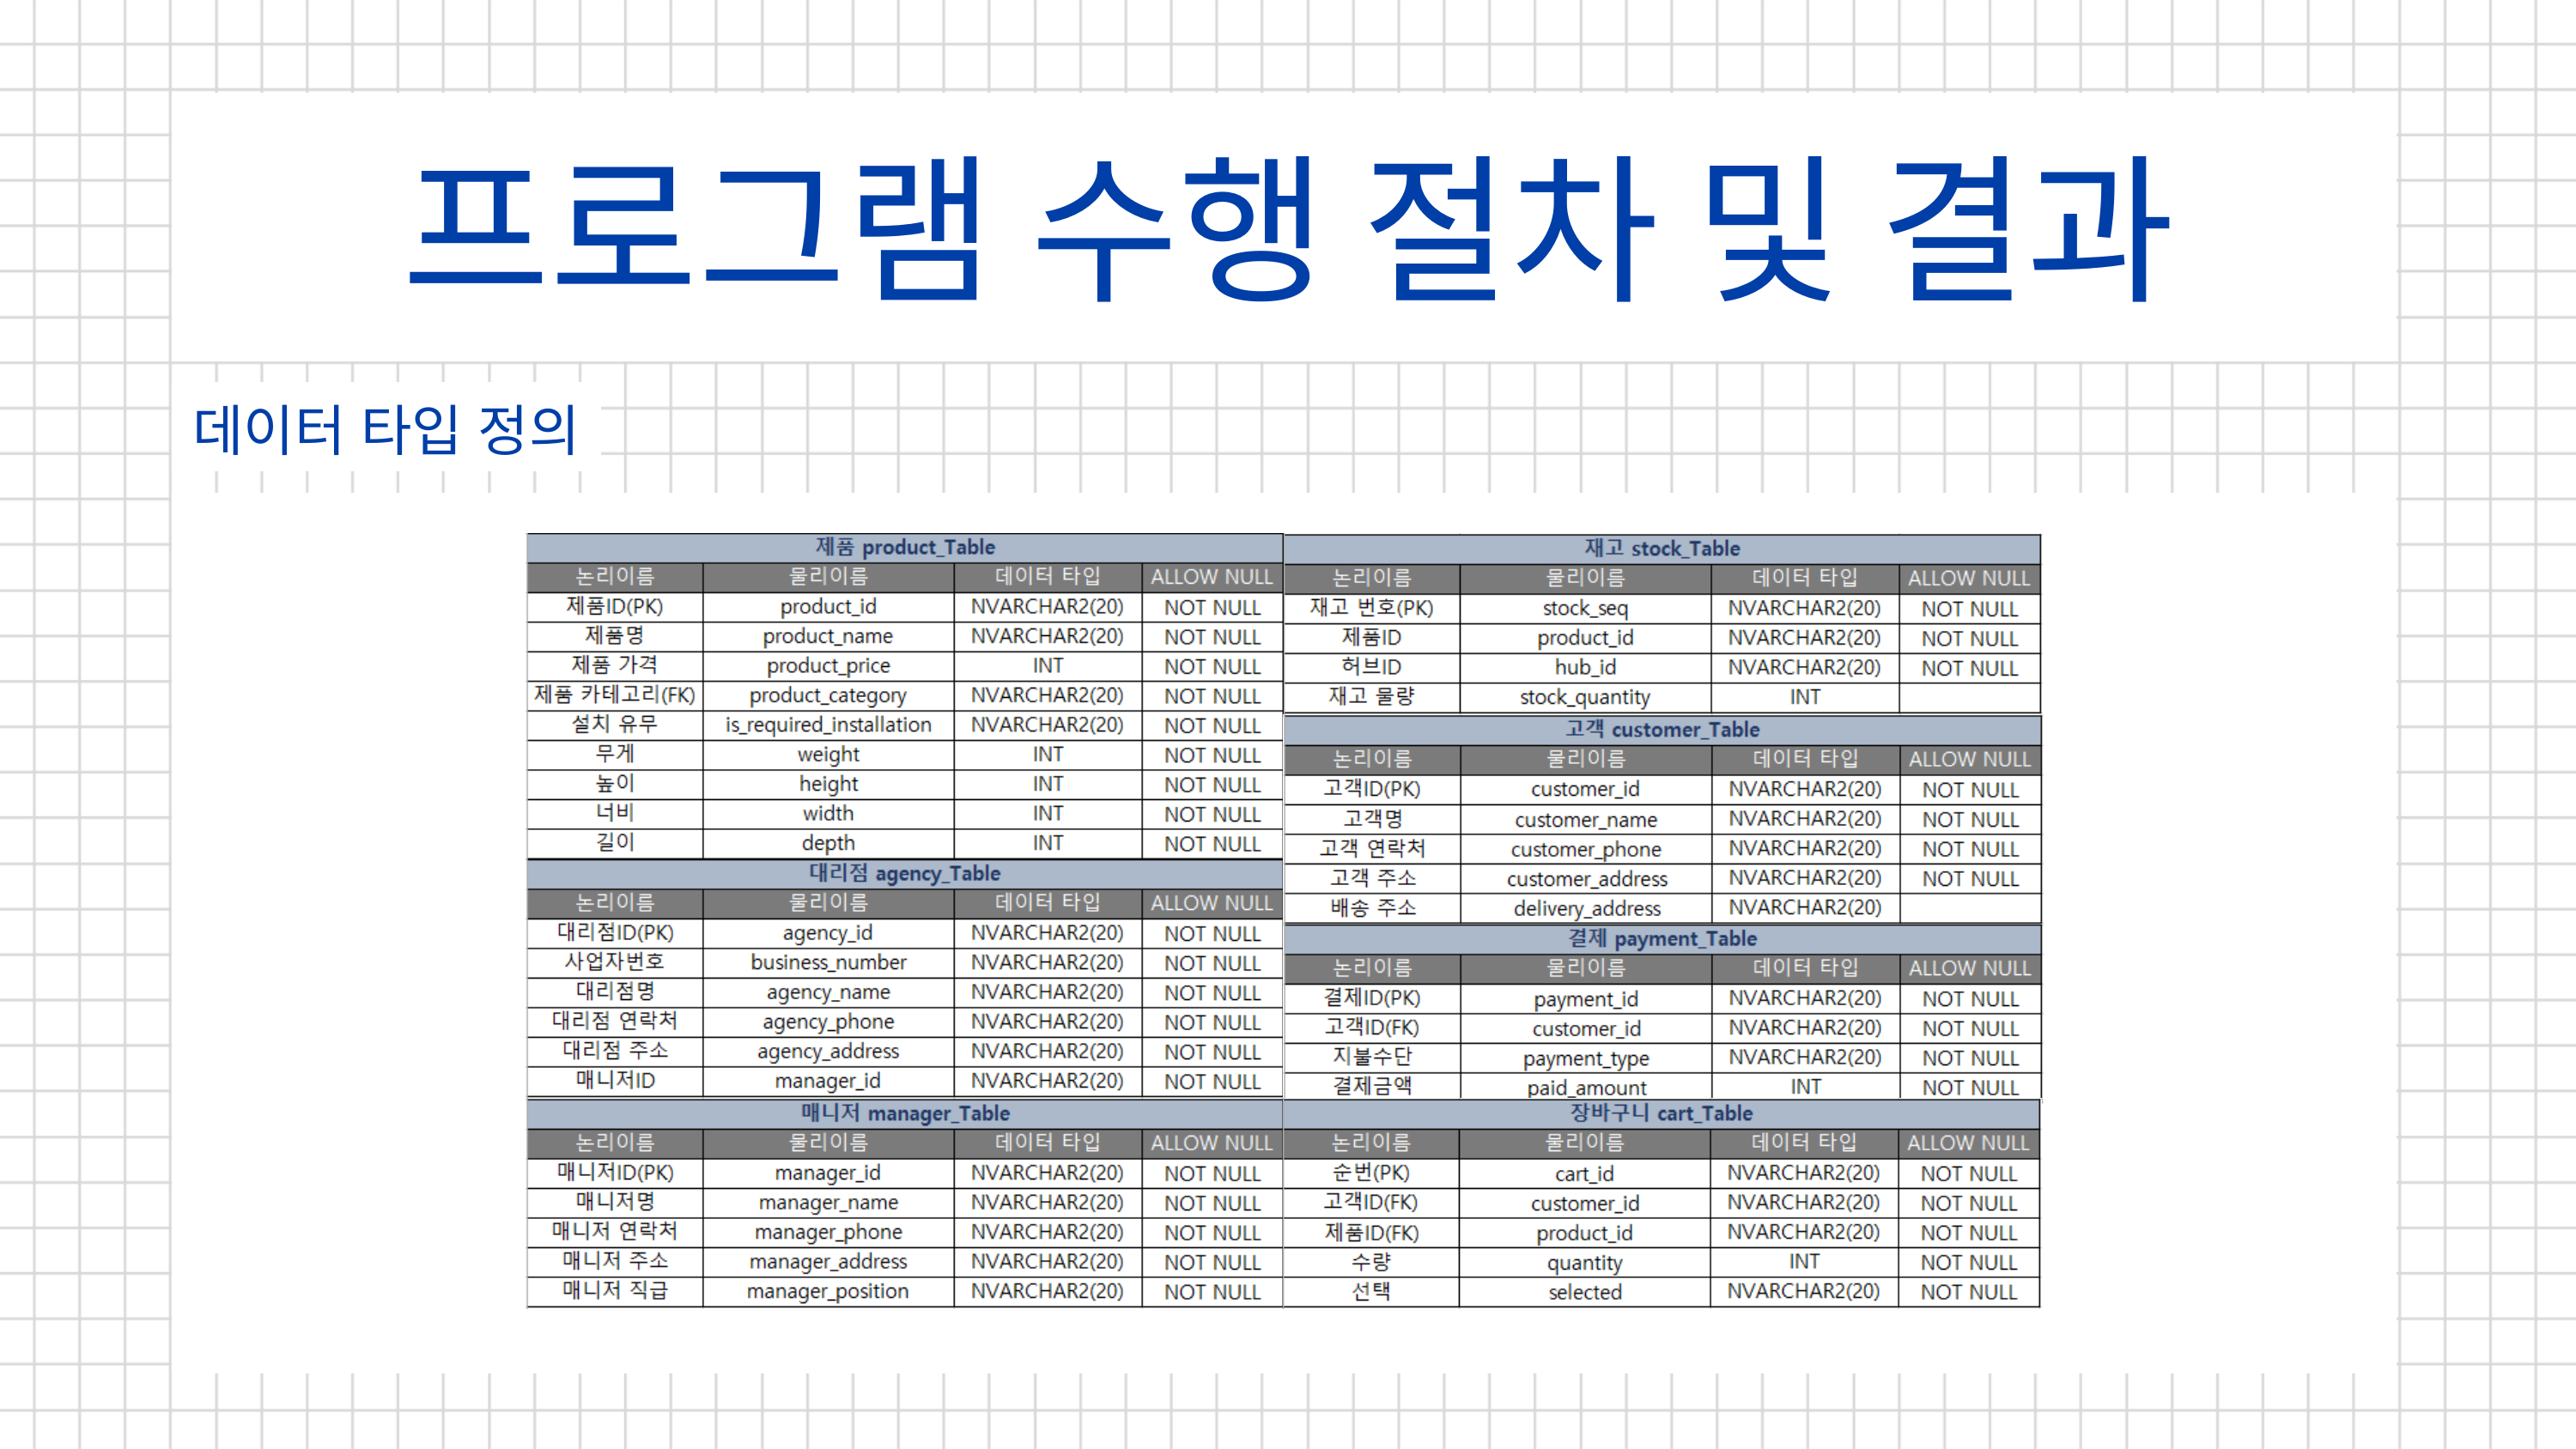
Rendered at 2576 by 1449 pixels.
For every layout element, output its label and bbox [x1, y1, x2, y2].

text_box [171, 492, 2397, 1374]
text_box [171, 381, 602, 472]
picture [526, 533, 2044, 1310]
text_box [0, 0, 2576, 1449]
text_box [171, 92, 2397, 361]
